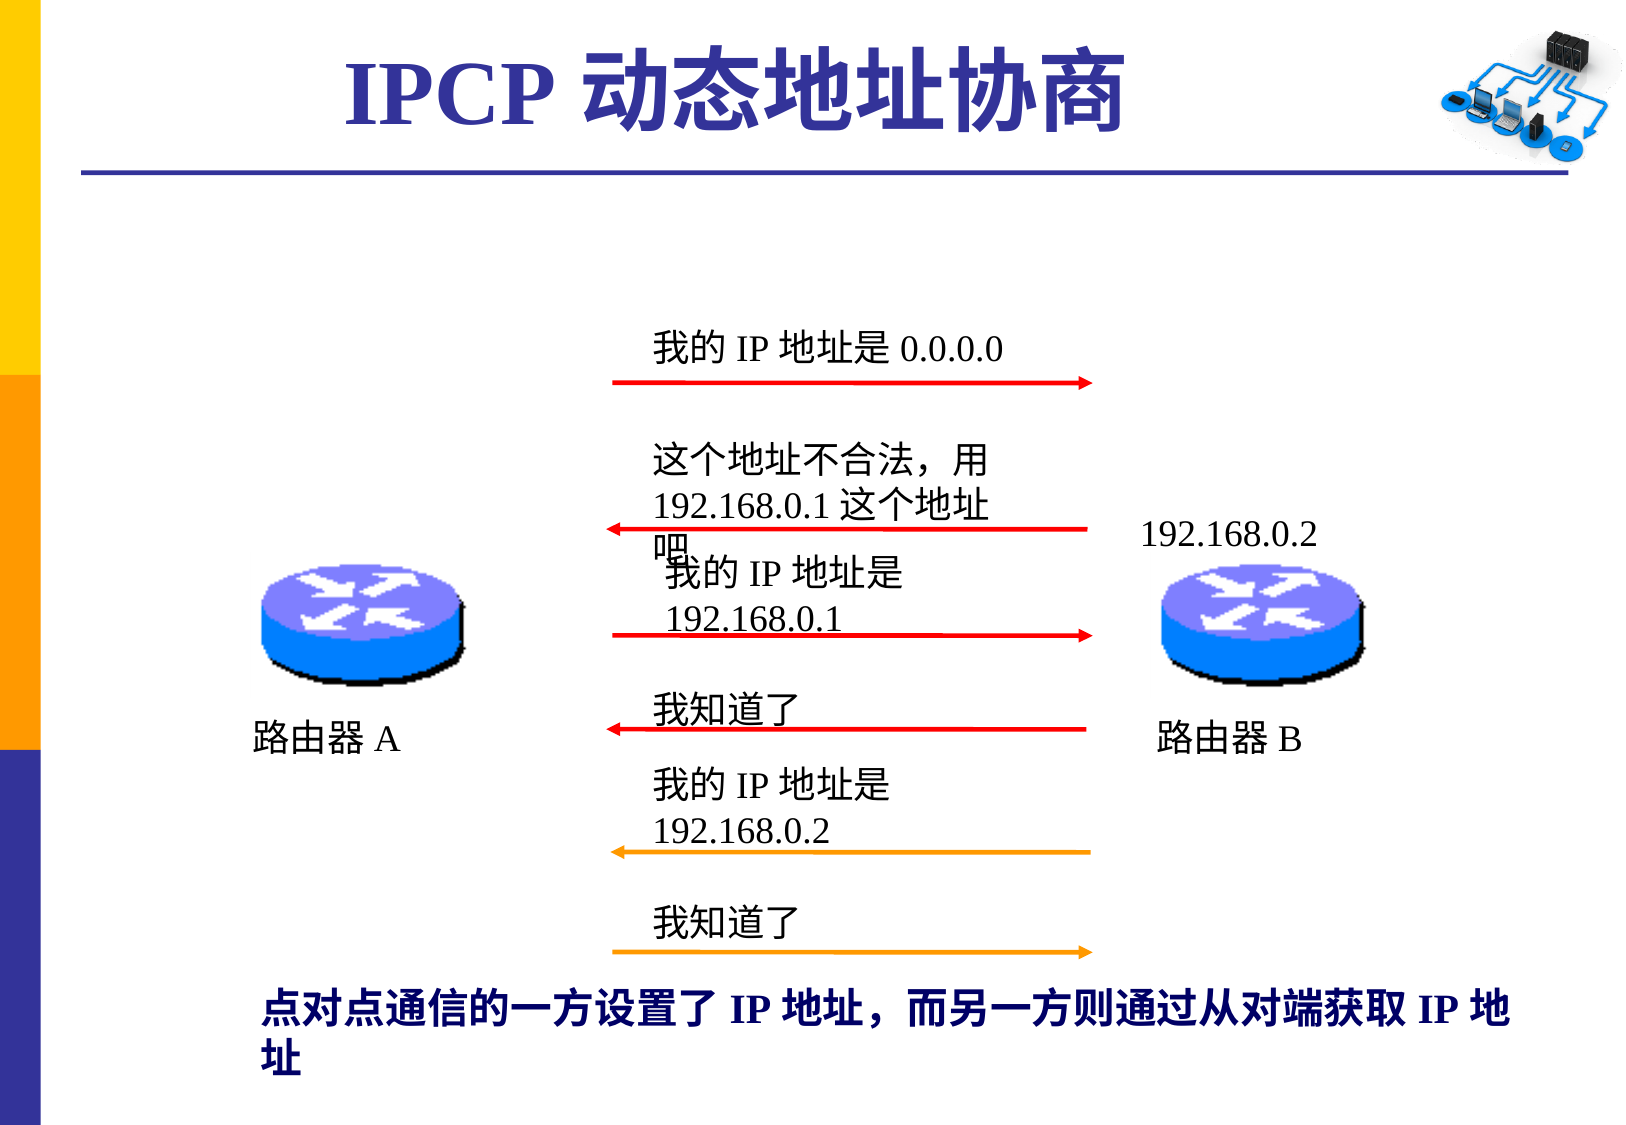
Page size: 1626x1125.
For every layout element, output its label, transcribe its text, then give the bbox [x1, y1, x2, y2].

picture [1149, 551, 1376, 698]
text_box 这个地址不合法，用192.168.0.1这个地址吧 [637, 429, 1038, 529]
text_box 我知道了 [637, 679, 1038, 729]
text_box 我的IP地址是0.0.0.0 [637, 316, 1038, 377]
picture [1438, 30, 1624, 165]
text_box [610, 845, 1091, 859]
text_box [612, 946, 1093, 959]
text_box [606, 522, 1088, 536]
text_box [612, 629, 1093, 642]
text_box 我知道了 [637, 730, 1038, 739]
text_box 点对点通信的一方设置了IP地址，而另一方则通过从对端获取IP地址 [245, 974, 1545, 1090]
text_box 路由器A [237, 706, 488, 766]
text_box 我知道了 [637, 891, 1038, 952]
text_box 我的IP地址是192.168.0.2 [637, 754, 1038, 852]
text_box 192.168.0.2 [1125, 502, 1375, 562]
picture [249, 551, 476, 698]
text_box 我的IP地址是192.168.0.2 [637, 853, 1038, 859]
title IPCP动态地址协商 [328, 7, 1303, 169]
text_box [606, 722, 1087, 736]
text_box 我的IP地址是192.168.0.1 [650, 541, 1050, 635]
text_box 路由器B [1141, 706, 1392, 766]
text_box 我的IP地址是192.168.0.1 [650, 636, 1050, 647]
text_box 这个地址不合法，用192.168.0.1这个地址吧 [637, 530, 1038, 579]
text_box [612, 376, 1093, 390]
